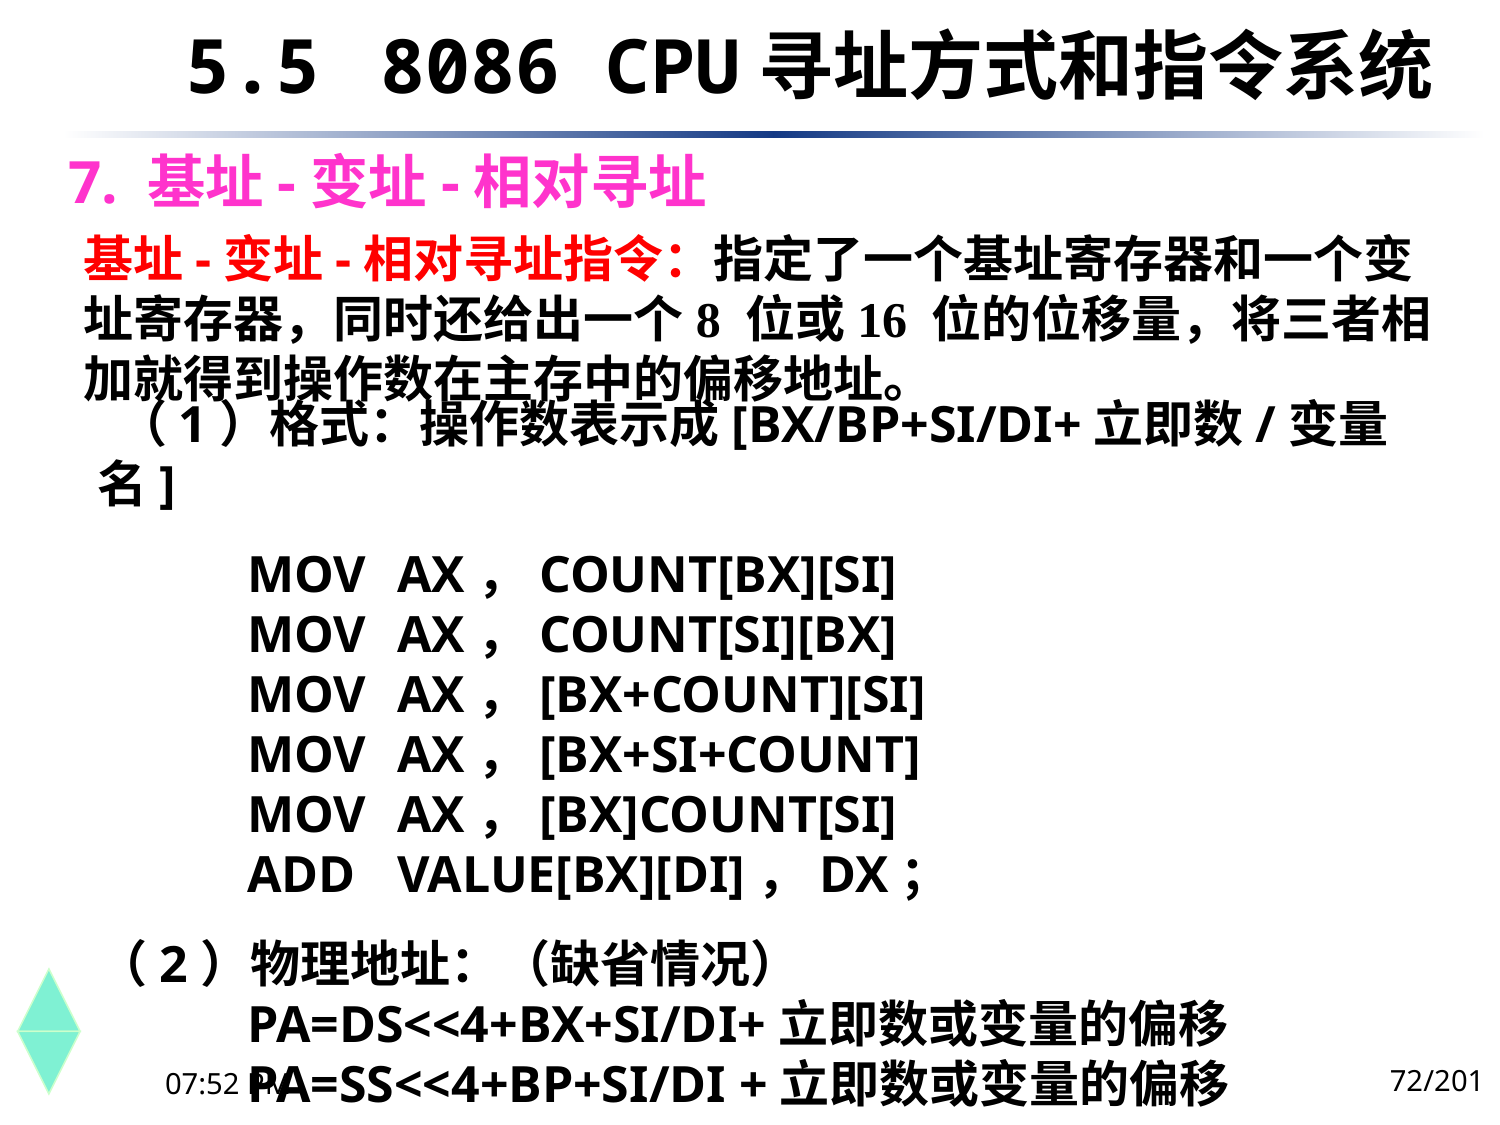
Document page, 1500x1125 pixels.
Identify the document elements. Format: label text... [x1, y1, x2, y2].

title 7. 基址-变址-相对寻址 [53, 78, 739, 282]
text_box 基址-变址-相对寻址指令：指定了一个基址寄存器和一个变址寄存器，同时还给出一个8 位或16 位的位移量，将三者相加就得到操作数在主存中的偏移地址。 [69, 219, 1471, 415]
slide_number 72/201 [1186, 1034, 1500, 1111]
text_box 5.5 8086 CPU寻址方式和指令系统 [171, 18, 1471, 110]
text_box （1）格式：操作数表示成[BX/BP+SI/DI+立即数/变量名] MOV AX，COUNT[BX][SI] MOV AX，COUNT[SI][BX] MOV AX，[BX+COUNT][SI] MOV AX，[BX+SI+COUNT] MOV AX，[BX]COUNT[SI] ADD VALUE[BX][DI]，DX； （2）物理地址：（缺省情况） PA=DS<<4+BX+SI/DI+立即数或变量的偏移 PA=SS<<4+BP+SI/DI +立即数或变量的偏移 [82, 415, 1459, 1120]
